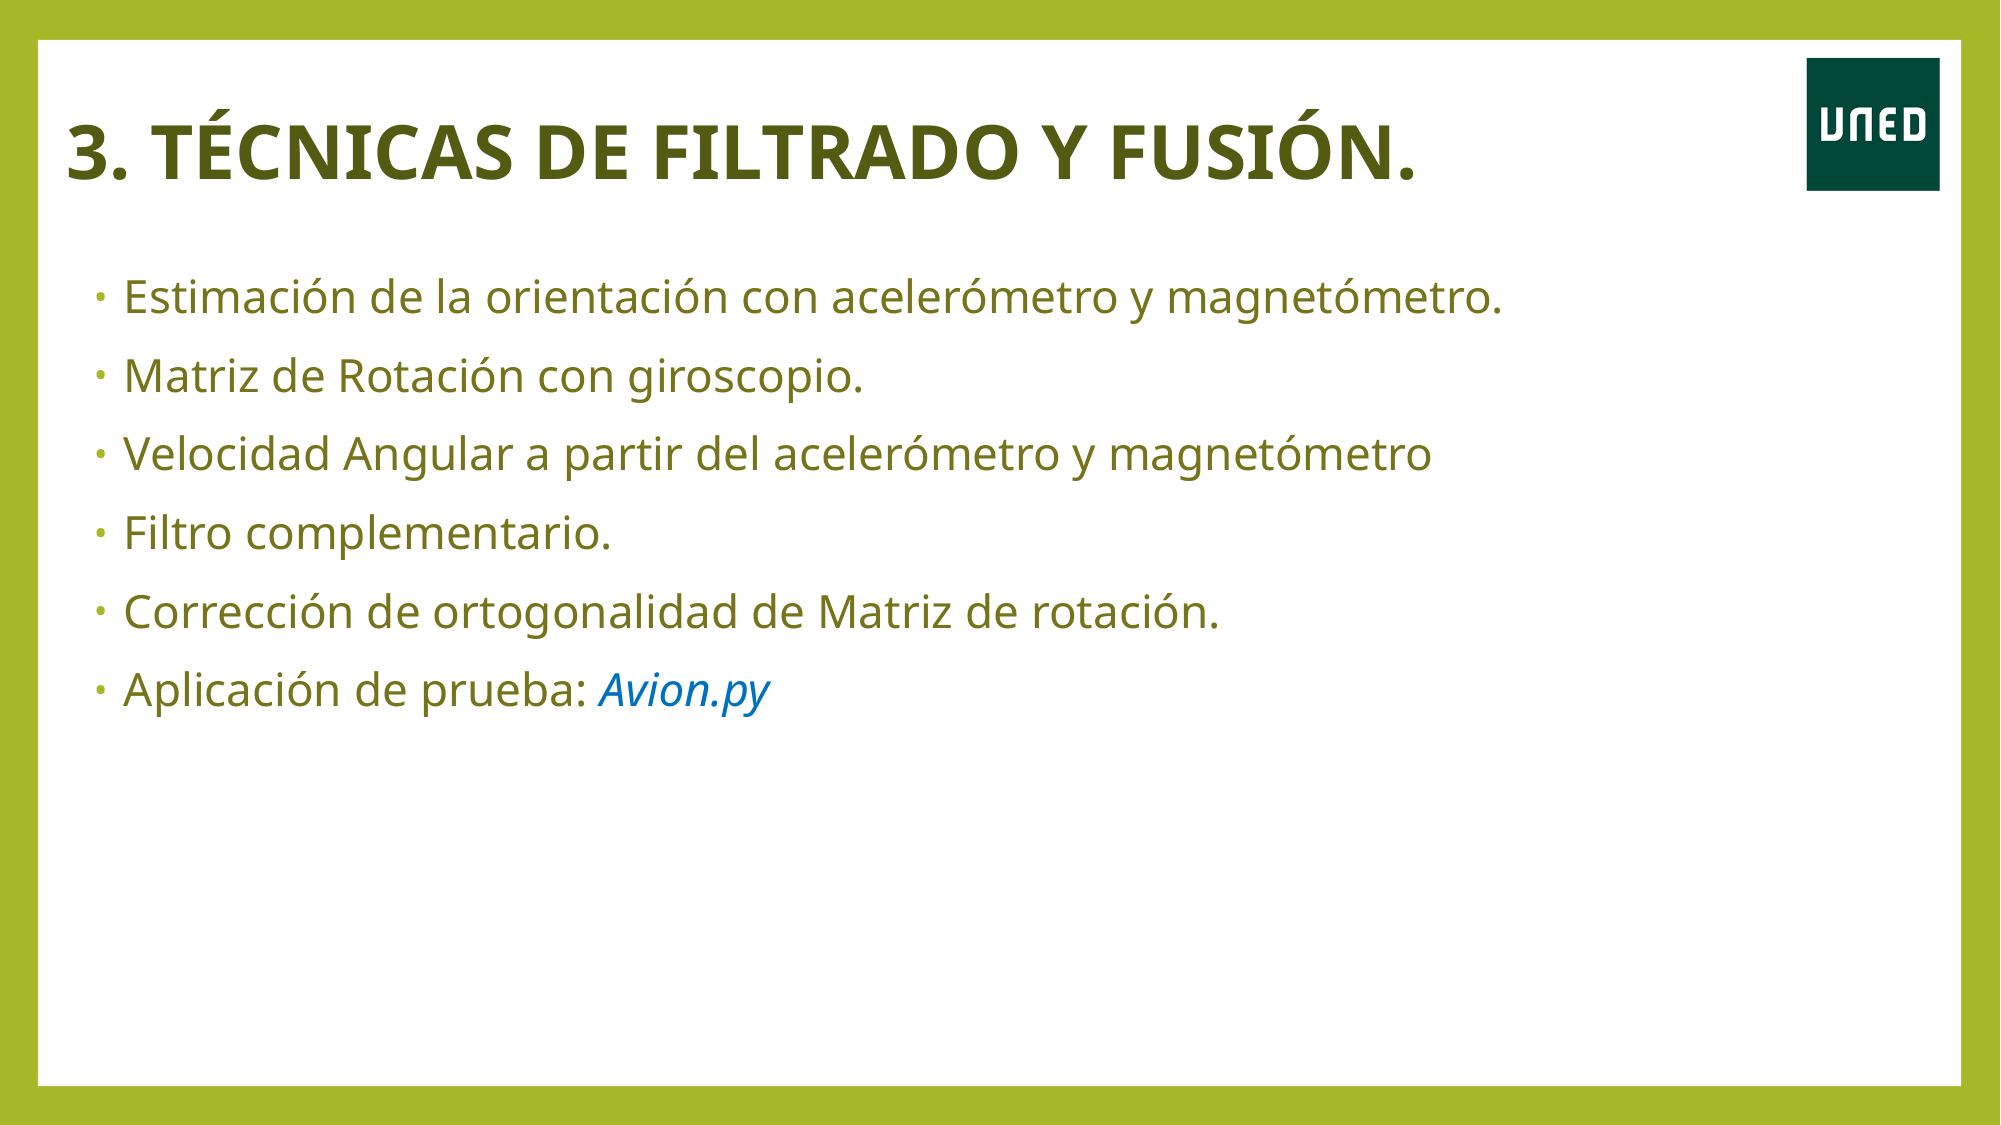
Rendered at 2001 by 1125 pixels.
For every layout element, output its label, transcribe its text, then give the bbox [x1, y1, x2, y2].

picture [1806, 57, 1941, 192]
list Estimación de la orientación con acelerómetro y magnetómetro. Matriz de Rotación con giroscopio. Velocidad Angular a partir del acelerómetro y magnetómetro Filtro complementario. Corrección de ortogonalidad de Matriz de rotación. Aplicación de prueba: Avion.py [71, 266, 1941, 1012]
title 3. TÉCNICAS DE FILTRADO Y FUSIÓN. [51, 83, 1751, 217]
